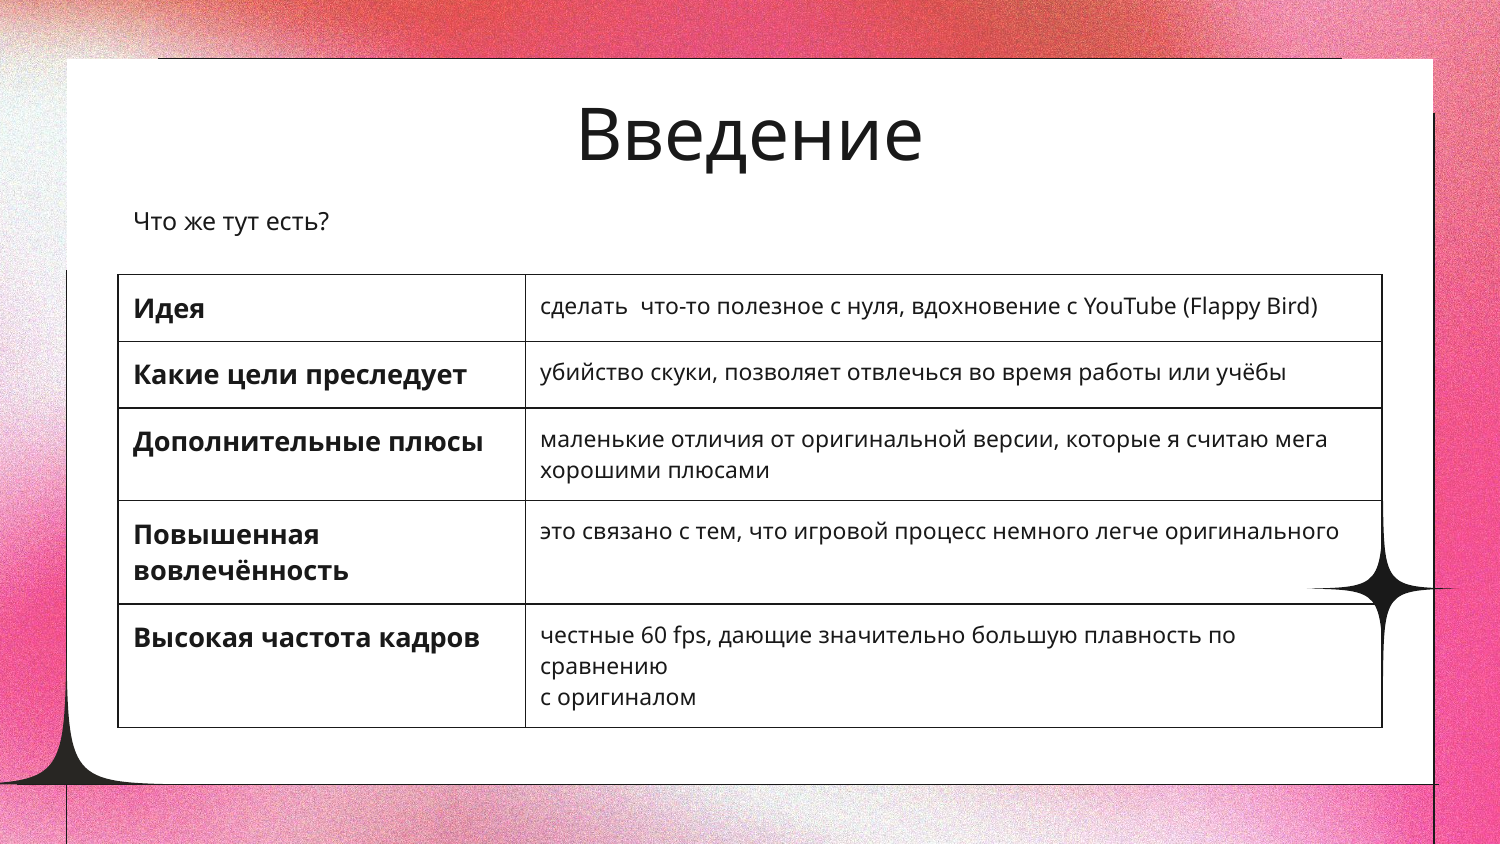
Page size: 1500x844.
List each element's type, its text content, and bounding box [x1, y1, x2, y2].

table_cell Повышенная вовлечённость [119, 501, 525, 603]
table_cell Высокая частота кадров [119, 605, 525, 727]
table_cell убийство скуки, позволяет отвлечься во время работы или учёбы [526, 342, 1381, 407]
text_box [1306, 496, 1460, 681]
table_cell Какие цели преследует [119, 342, 525, 407]
text_box [0, 643, 184, 785]
table_header Идея [119, 275, 525, 341]
table_cell честные 60 fps, дающие значительно большую плавность по сравнению с оригиналом [526, 605, 1381, 727]
title Введение [118, 72, 1382, 167]
table_cell Дополнительные плюсы [119, 409, 525, 500]
table_header сделать что-то полезное с нуля, вдохновение с YouTube (Flappy Bird) [526, 275, 1381, 341]
table_cell это связано с тем, что игровой процесс немного легче оригинального [526, 501, 1381, 603]
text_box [0, 0, 1500, 844]
table_cell маленькие отличия от оригинальной версии, которые я считаю мега хорошими плюсами [526, 409, 1381, 500]
list Что же тут есть? [118, 190, 1382, 243]
